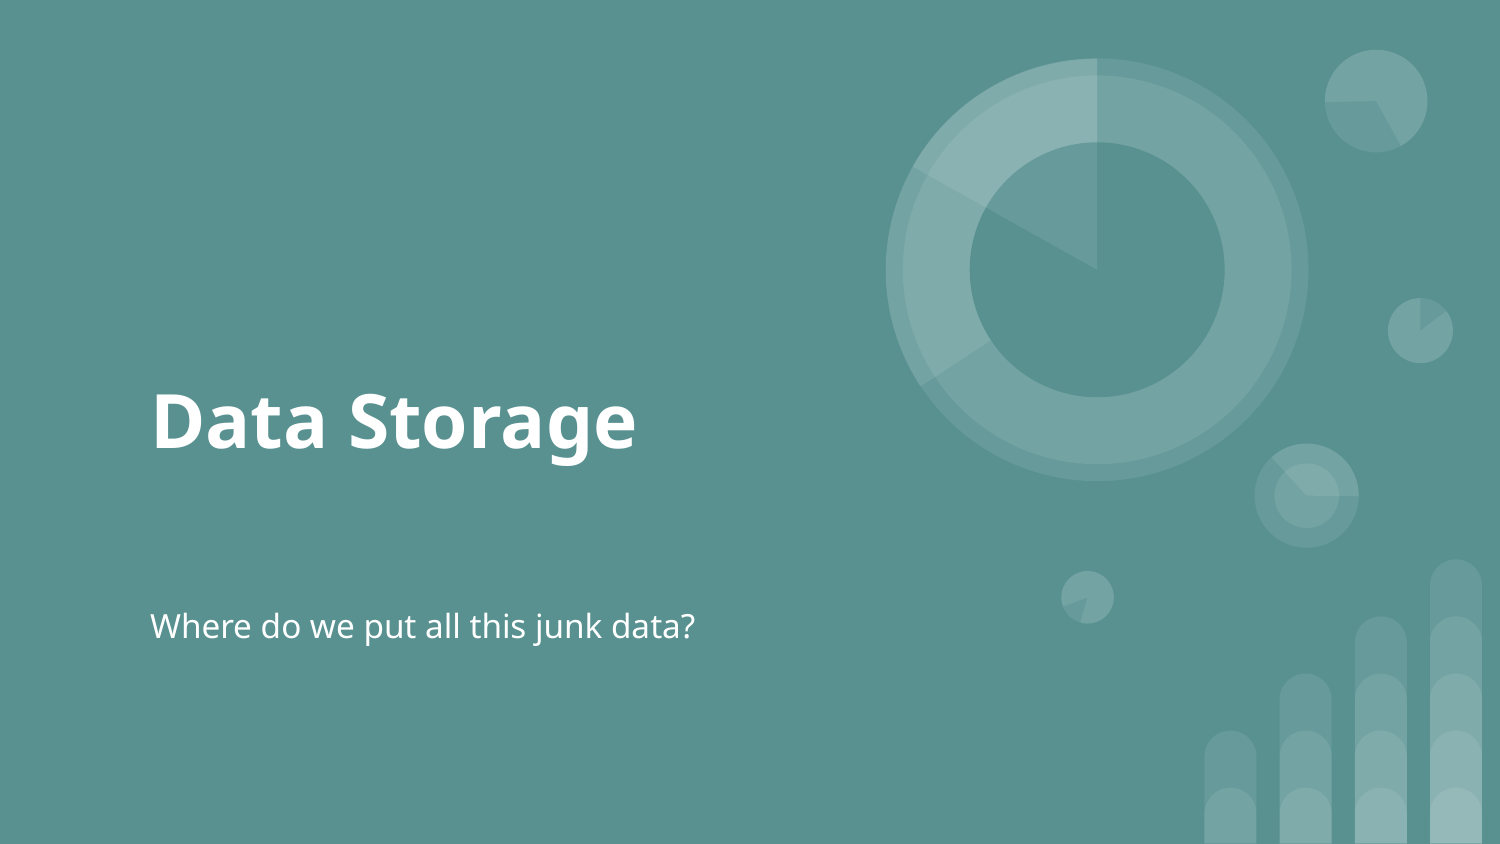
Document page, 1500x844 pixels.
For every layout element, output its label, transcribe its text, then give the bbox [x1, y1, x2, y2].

title Data Storage [135, 264, 834, 572]
subtitle Where do we put all this junk data? [135, 589, 834, 704]
